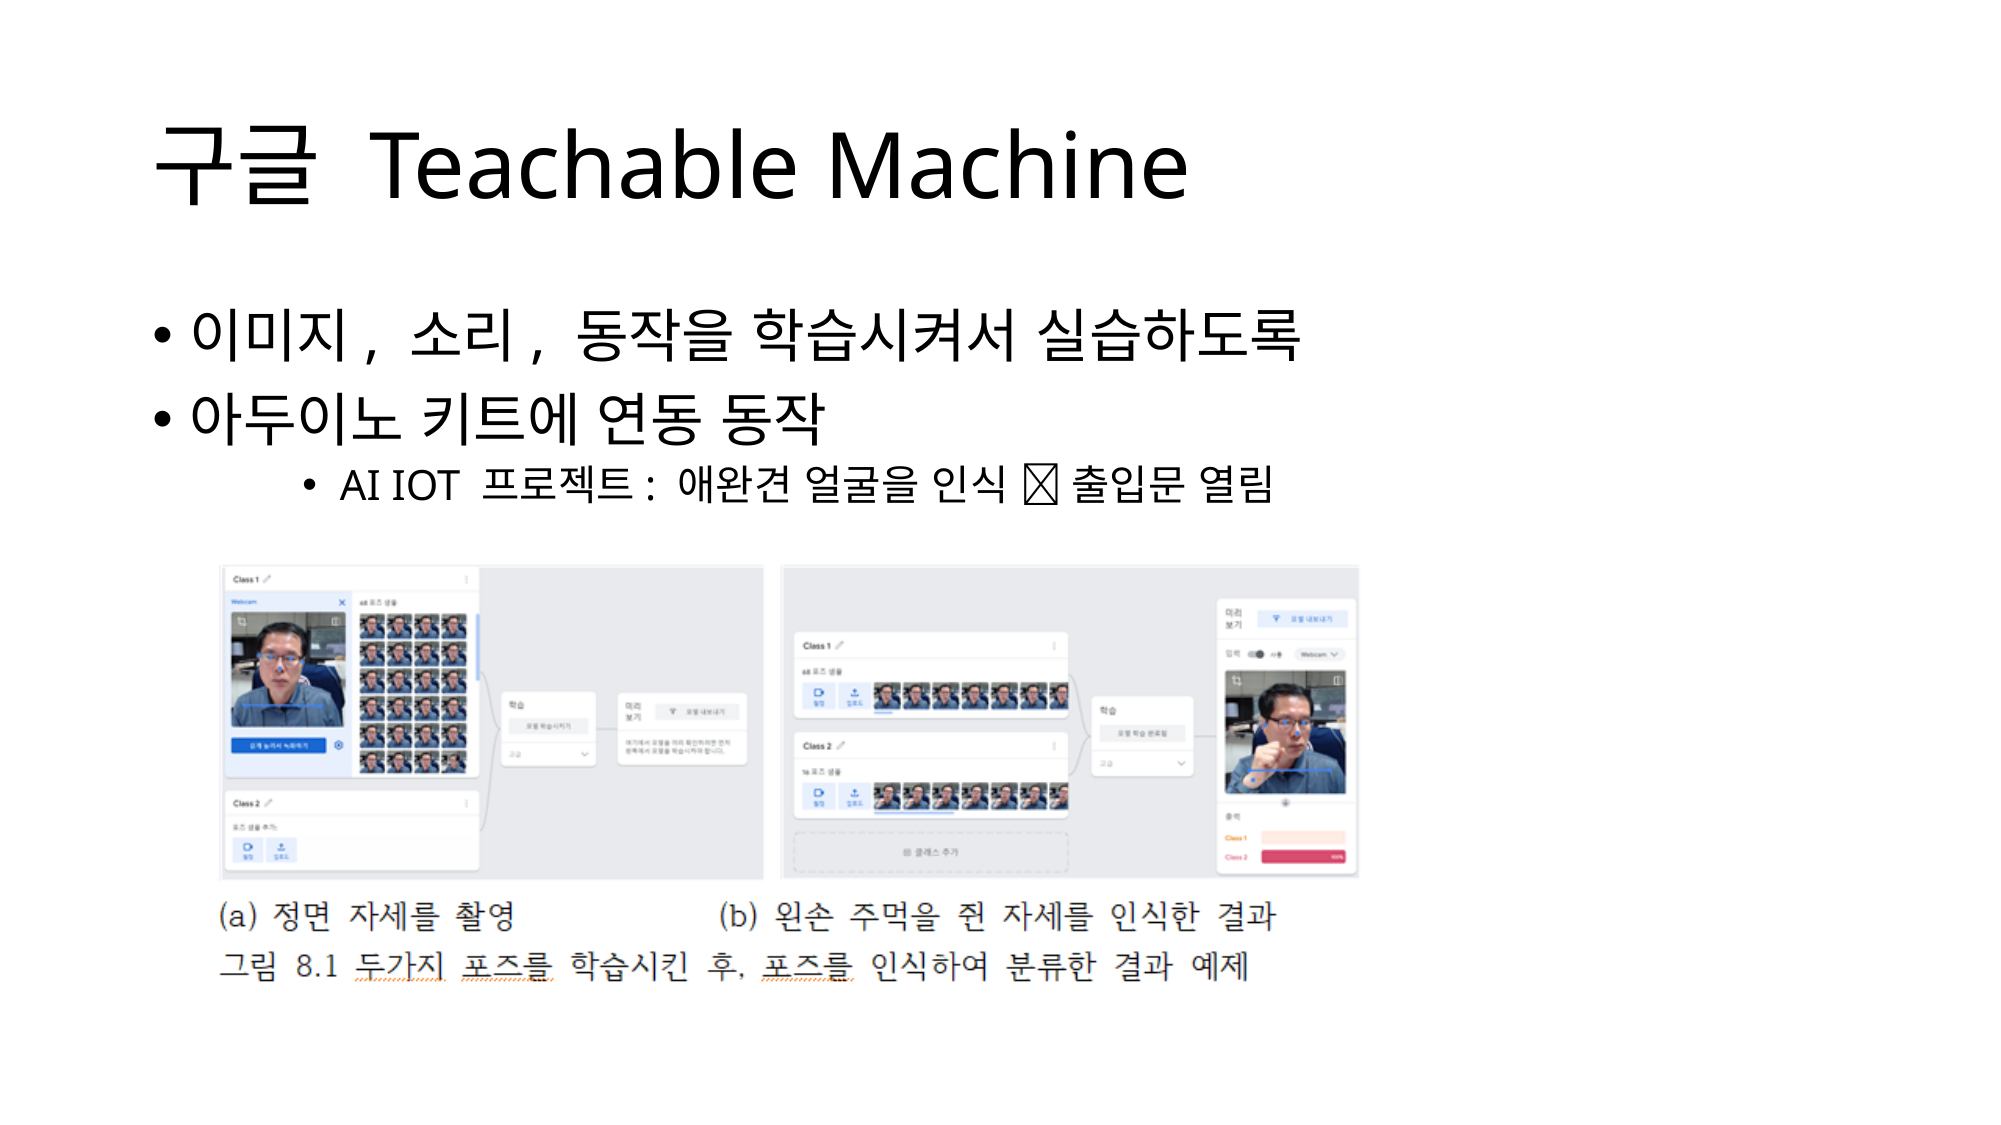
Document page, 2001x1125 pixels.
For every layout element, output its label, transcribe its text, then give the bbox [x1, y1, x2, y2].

picture [199, 540, 1392, 994]
list 이미지, 소리, 동작을 학습시켜서 실습하도록 아두이노 키트에 연동 동작 AI IOT 프로젝트: 애완견 얼굴을 인식  출입문 열림 [137, 299, 1863, 1014]
title 구글 Teachable Machine [137, 59, 1863, 278]
